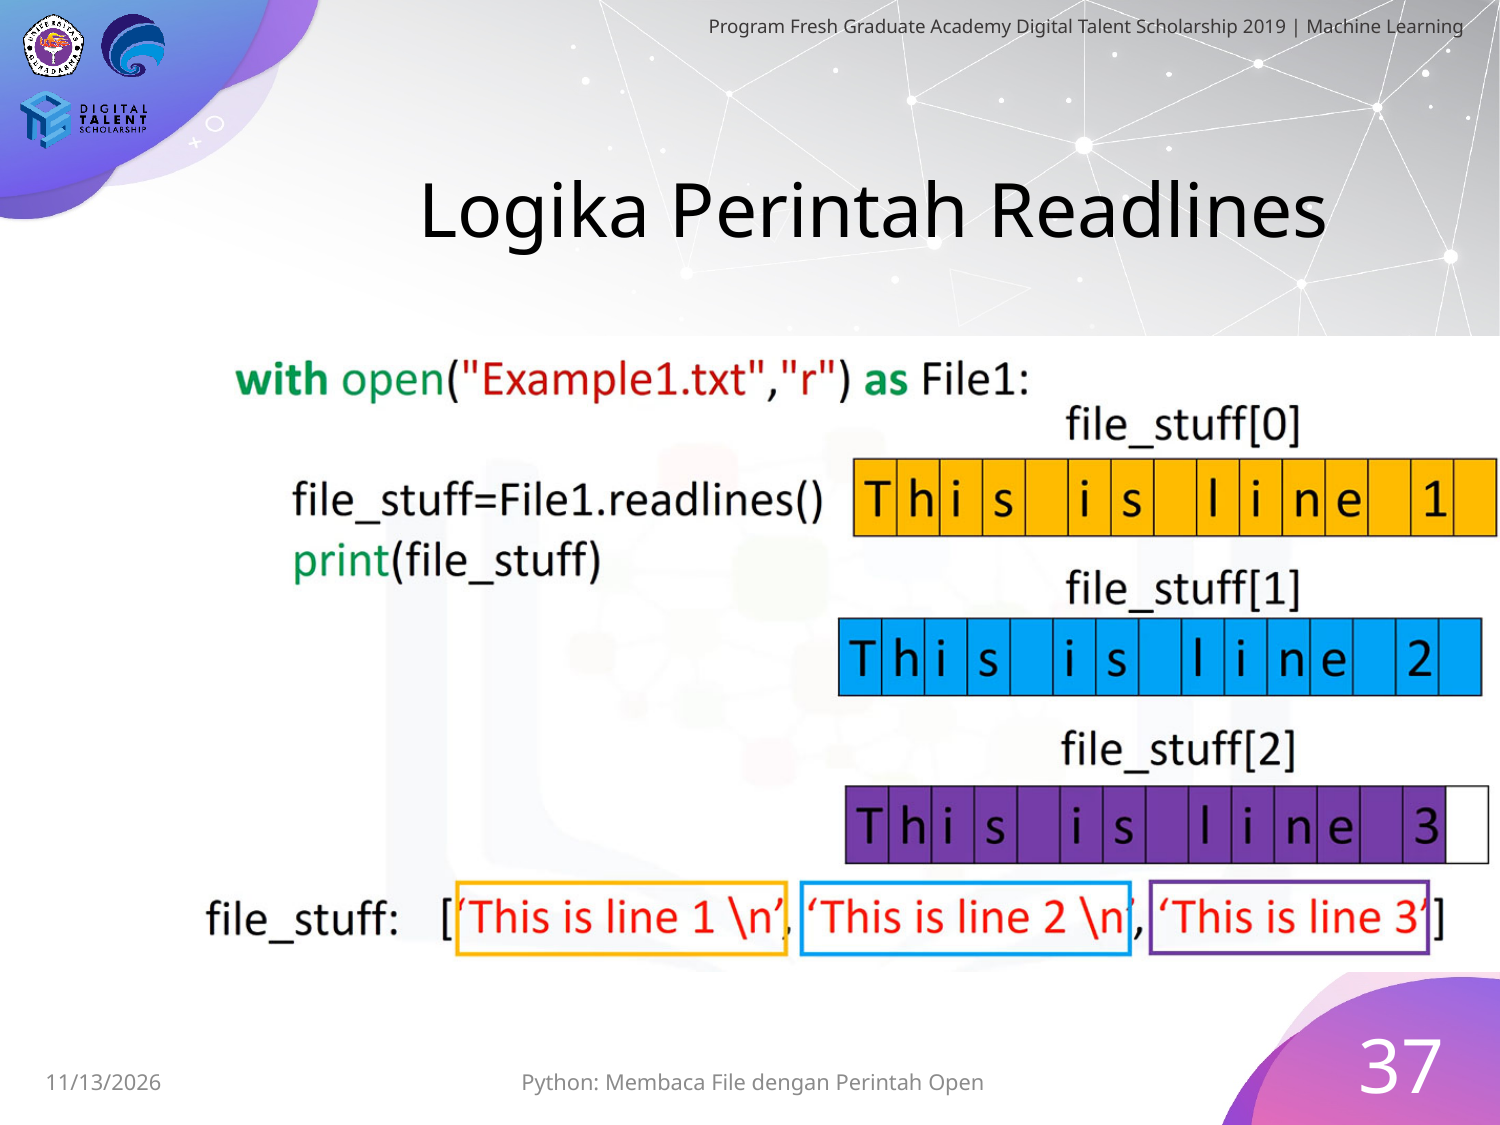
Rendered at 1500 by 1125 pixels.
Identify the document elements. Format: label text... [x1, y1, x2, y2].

picture [0, 0, 1500, 1125]
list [187, 336, 1500, 972]
footer Python: Membaca File dengan Perintah Open [386, 1053, 1121, 1114]
title Logika Perintah Readlines [271, 142, 1477, 283]
slide_number 37 [1327, 1025, 1477, 1115]
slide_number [30, 1053, 272, 1114]
